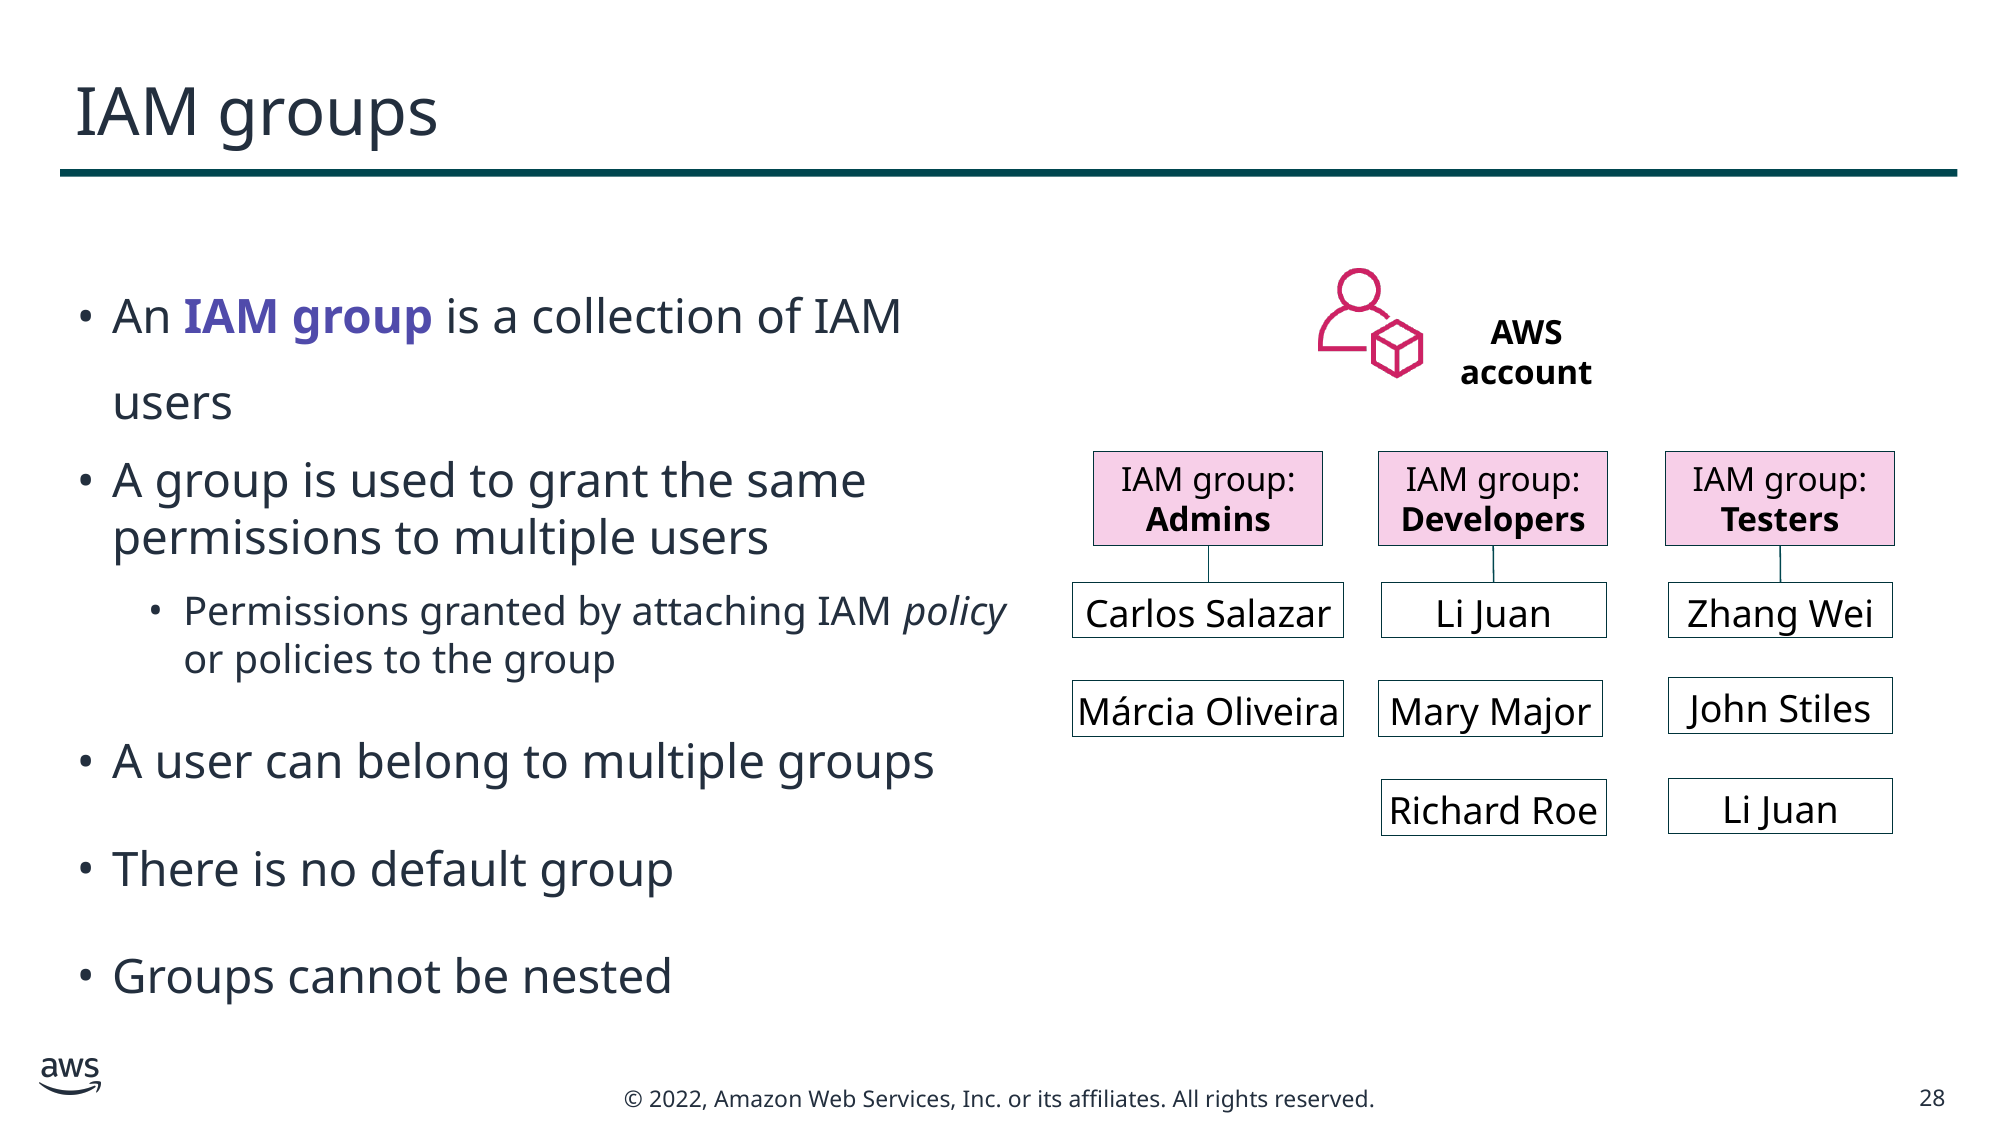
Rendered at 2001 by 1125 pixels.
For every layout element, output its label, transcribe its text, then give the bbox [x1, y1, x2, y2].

title IAM groups [60, 49, 1958, 170]
list An IAM group is a collection of IAM users A group is used to grant the same permissions to multiple users Permissions granted by attaching IAM policy or policies to the group A user can belong to multiple groups There is no default group Groups cannot be nested [60, 250, 1032, 1013]
slide_number 28 [1881, 1077, 1961, 1121]
picture [39, 1058, 101, 1095]
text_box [1072, 262, 1895, 836]
